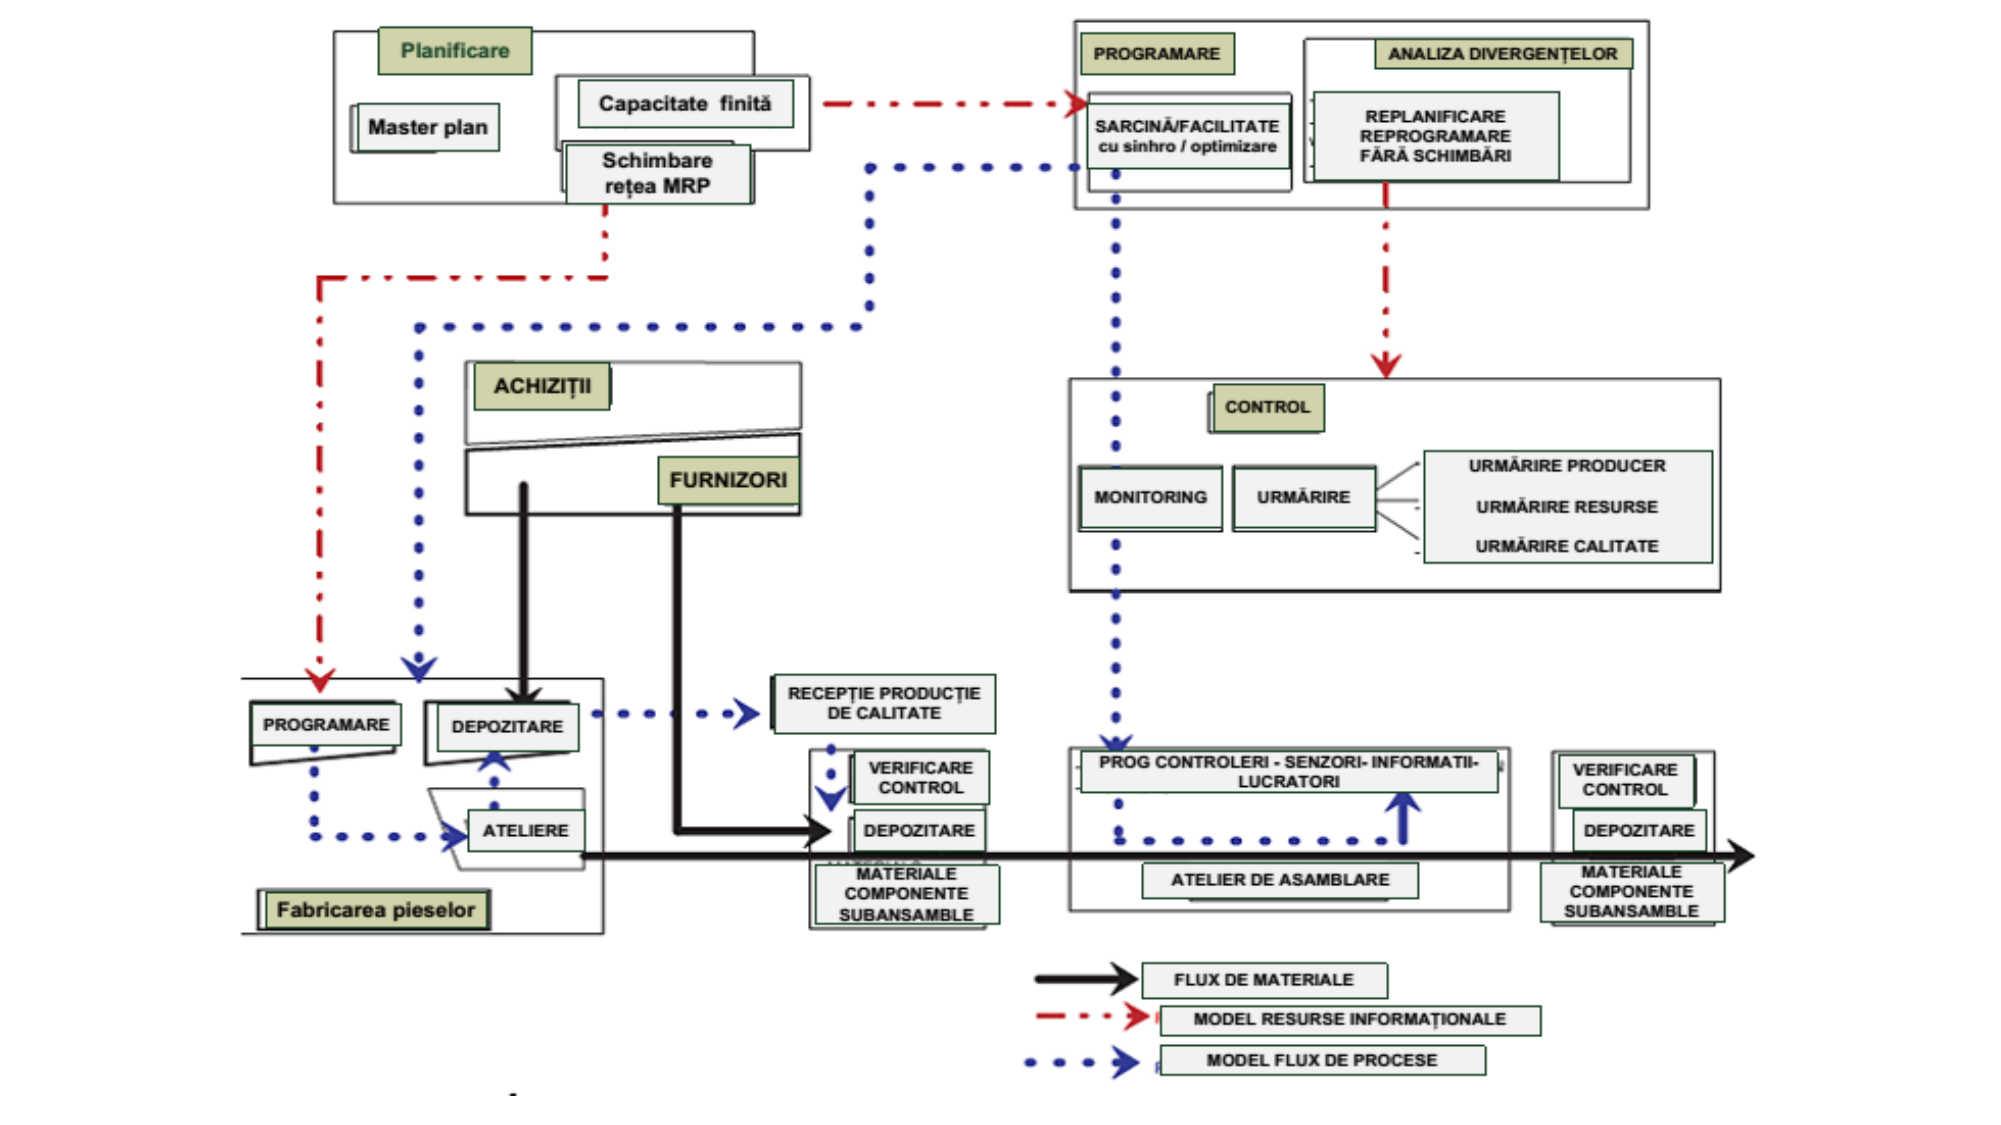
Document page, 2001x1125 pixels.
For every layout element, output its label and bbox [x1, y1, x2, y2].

list [227, 17, 1761, 1096]
